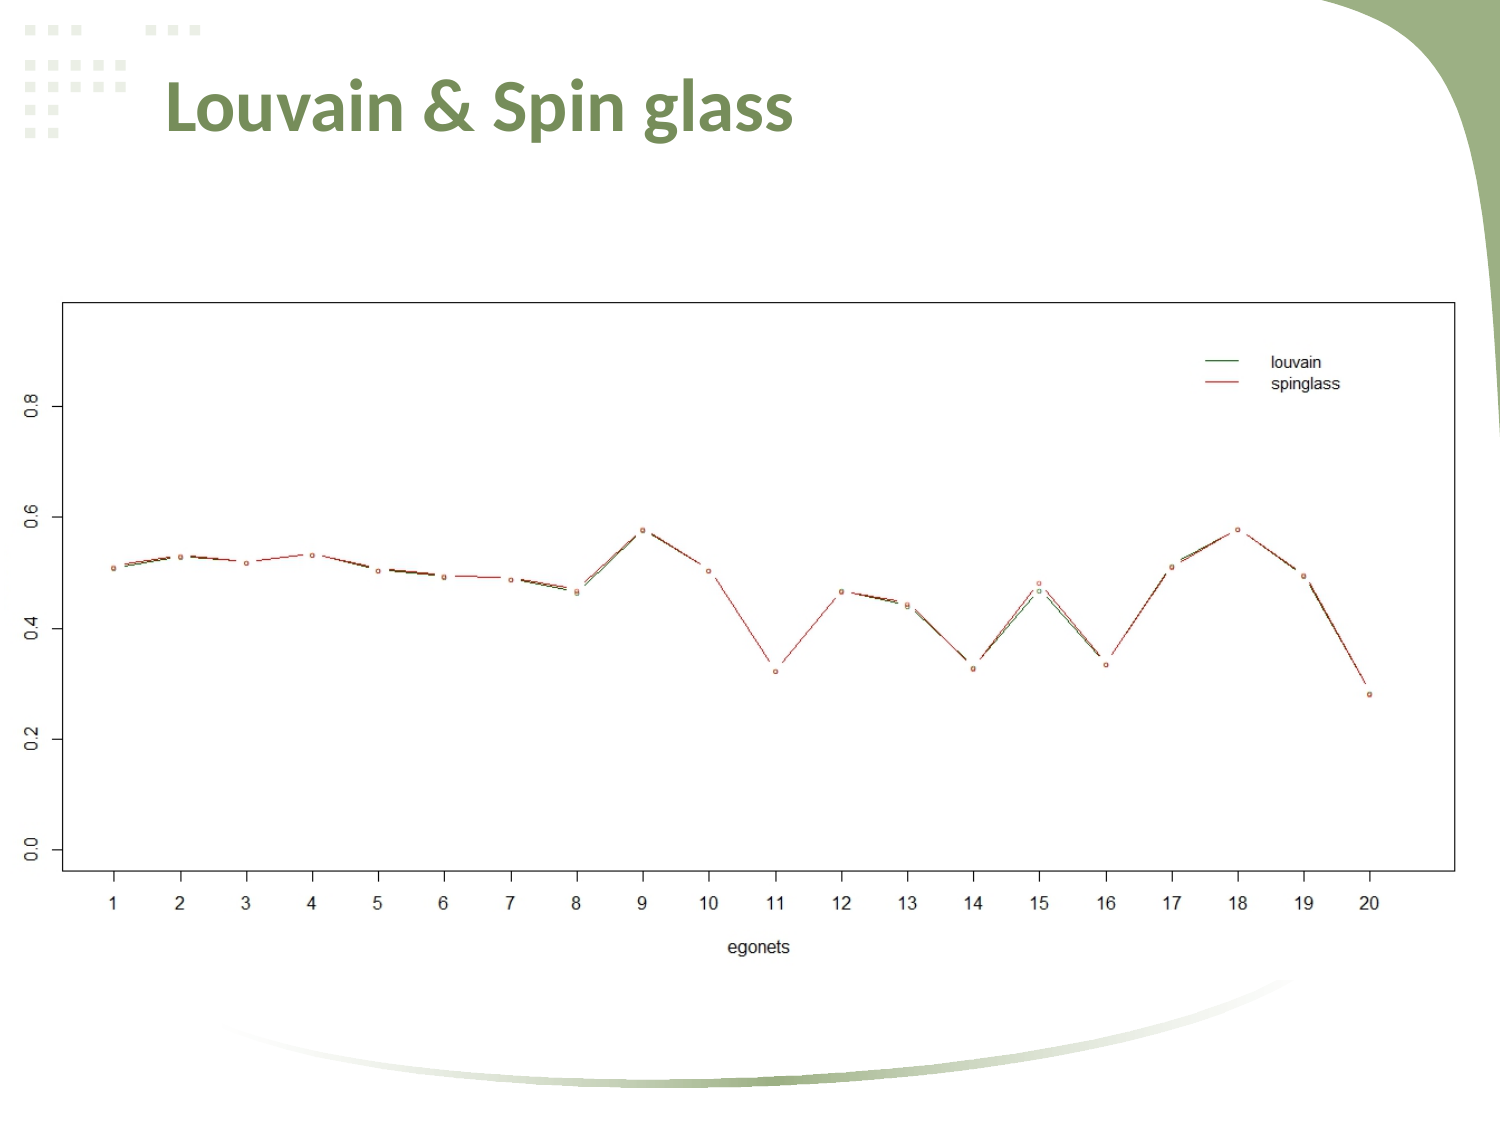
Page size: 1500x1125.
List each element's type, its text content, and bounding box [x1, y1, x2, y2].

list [4, 290, 1459, 981]
title Louvain & Spin glass [150, 7, 1500, 195]
